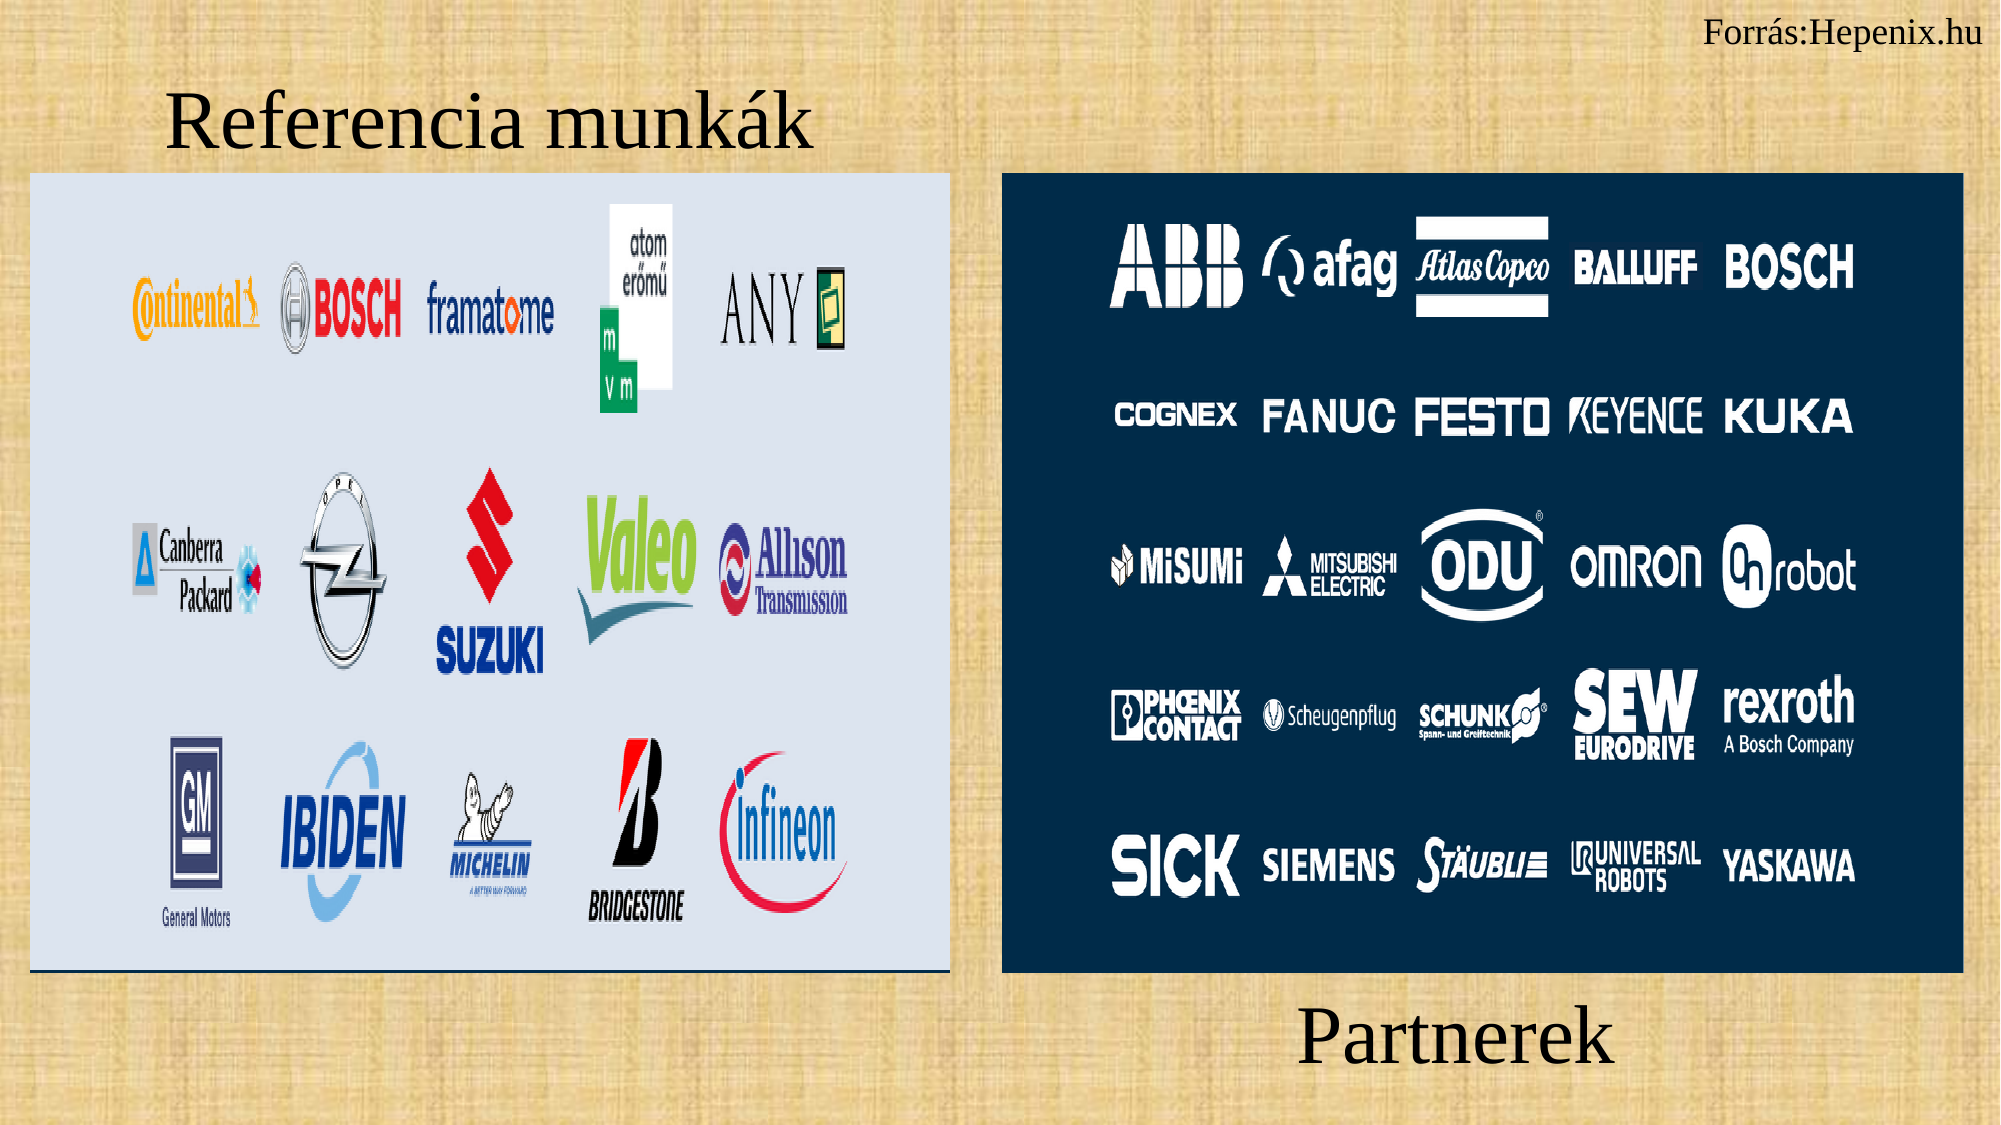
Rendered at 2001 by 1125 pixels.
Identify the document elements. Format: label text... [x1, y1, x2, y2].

text_box Forrás:Hepenix.hu [1688, 0, 1999, 60]
text_box Partnerek [1281, 973, 1632, 1088]
text_box Referencia munkák [150, 57, 831, 173]
picture [0, 0, 2001, 1125]
